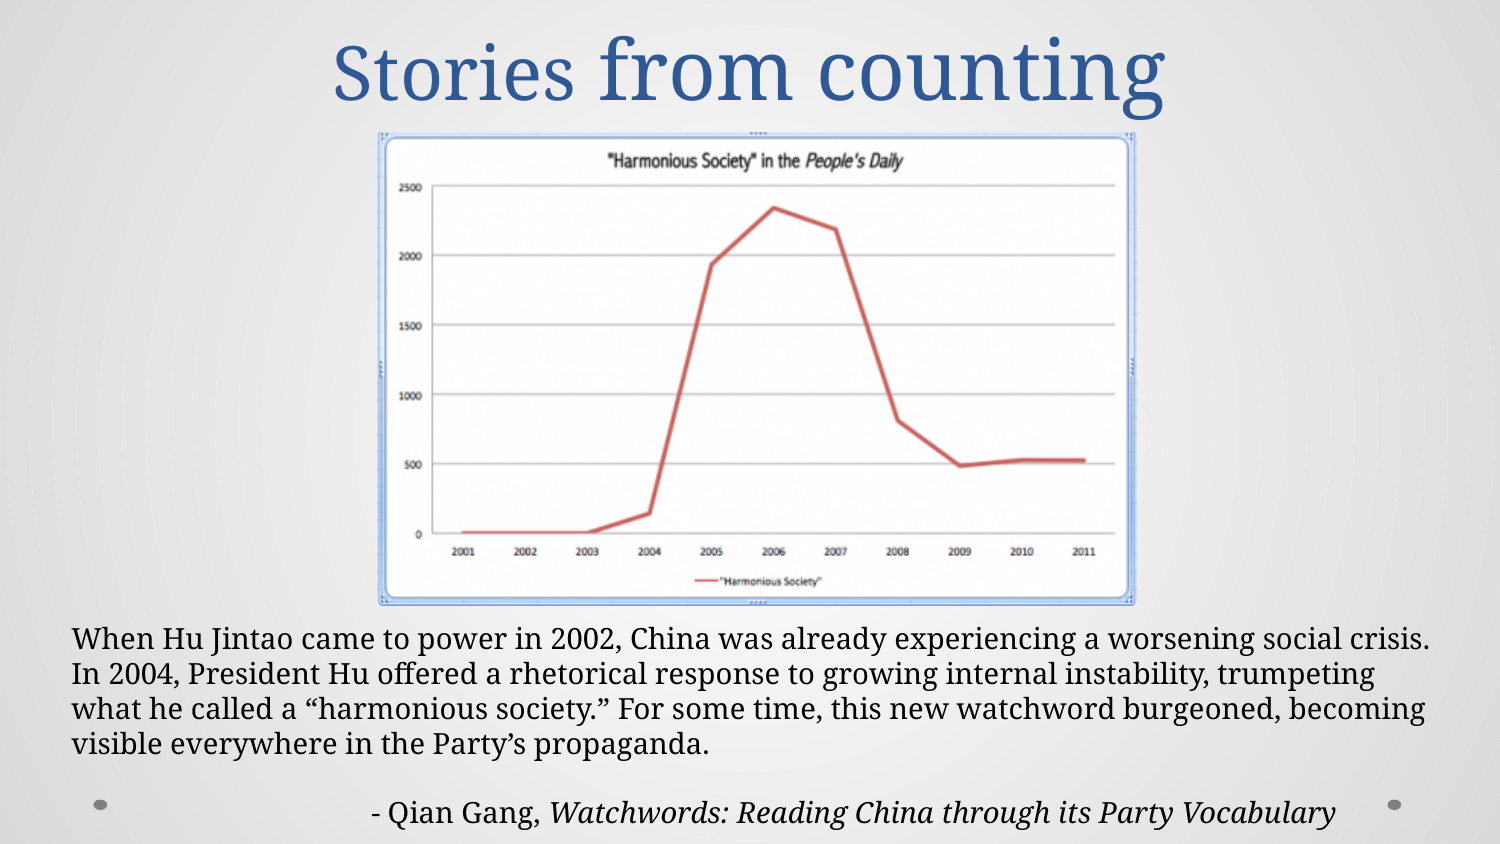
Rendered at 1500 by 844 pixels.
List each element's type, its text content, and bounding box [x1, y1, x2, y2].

text_box When Hu Jintao came to power in 2002, China was already experiencing a worsening social crisis. In 2004, President Hu offered a rhetorical response to growing internal instability, trumpeting what he called a “harmonious society.” For some time, this new watchword burgeoned, becoming visible everywhere in the Party’s propaganda. - Qian Gang, Watchwords: Reading China through its Party Vocabulary [56, 612, 1458, 838]
title Stories from counting [75, 0, 1425, 125]
picture [377, 131, 1137, 606]
